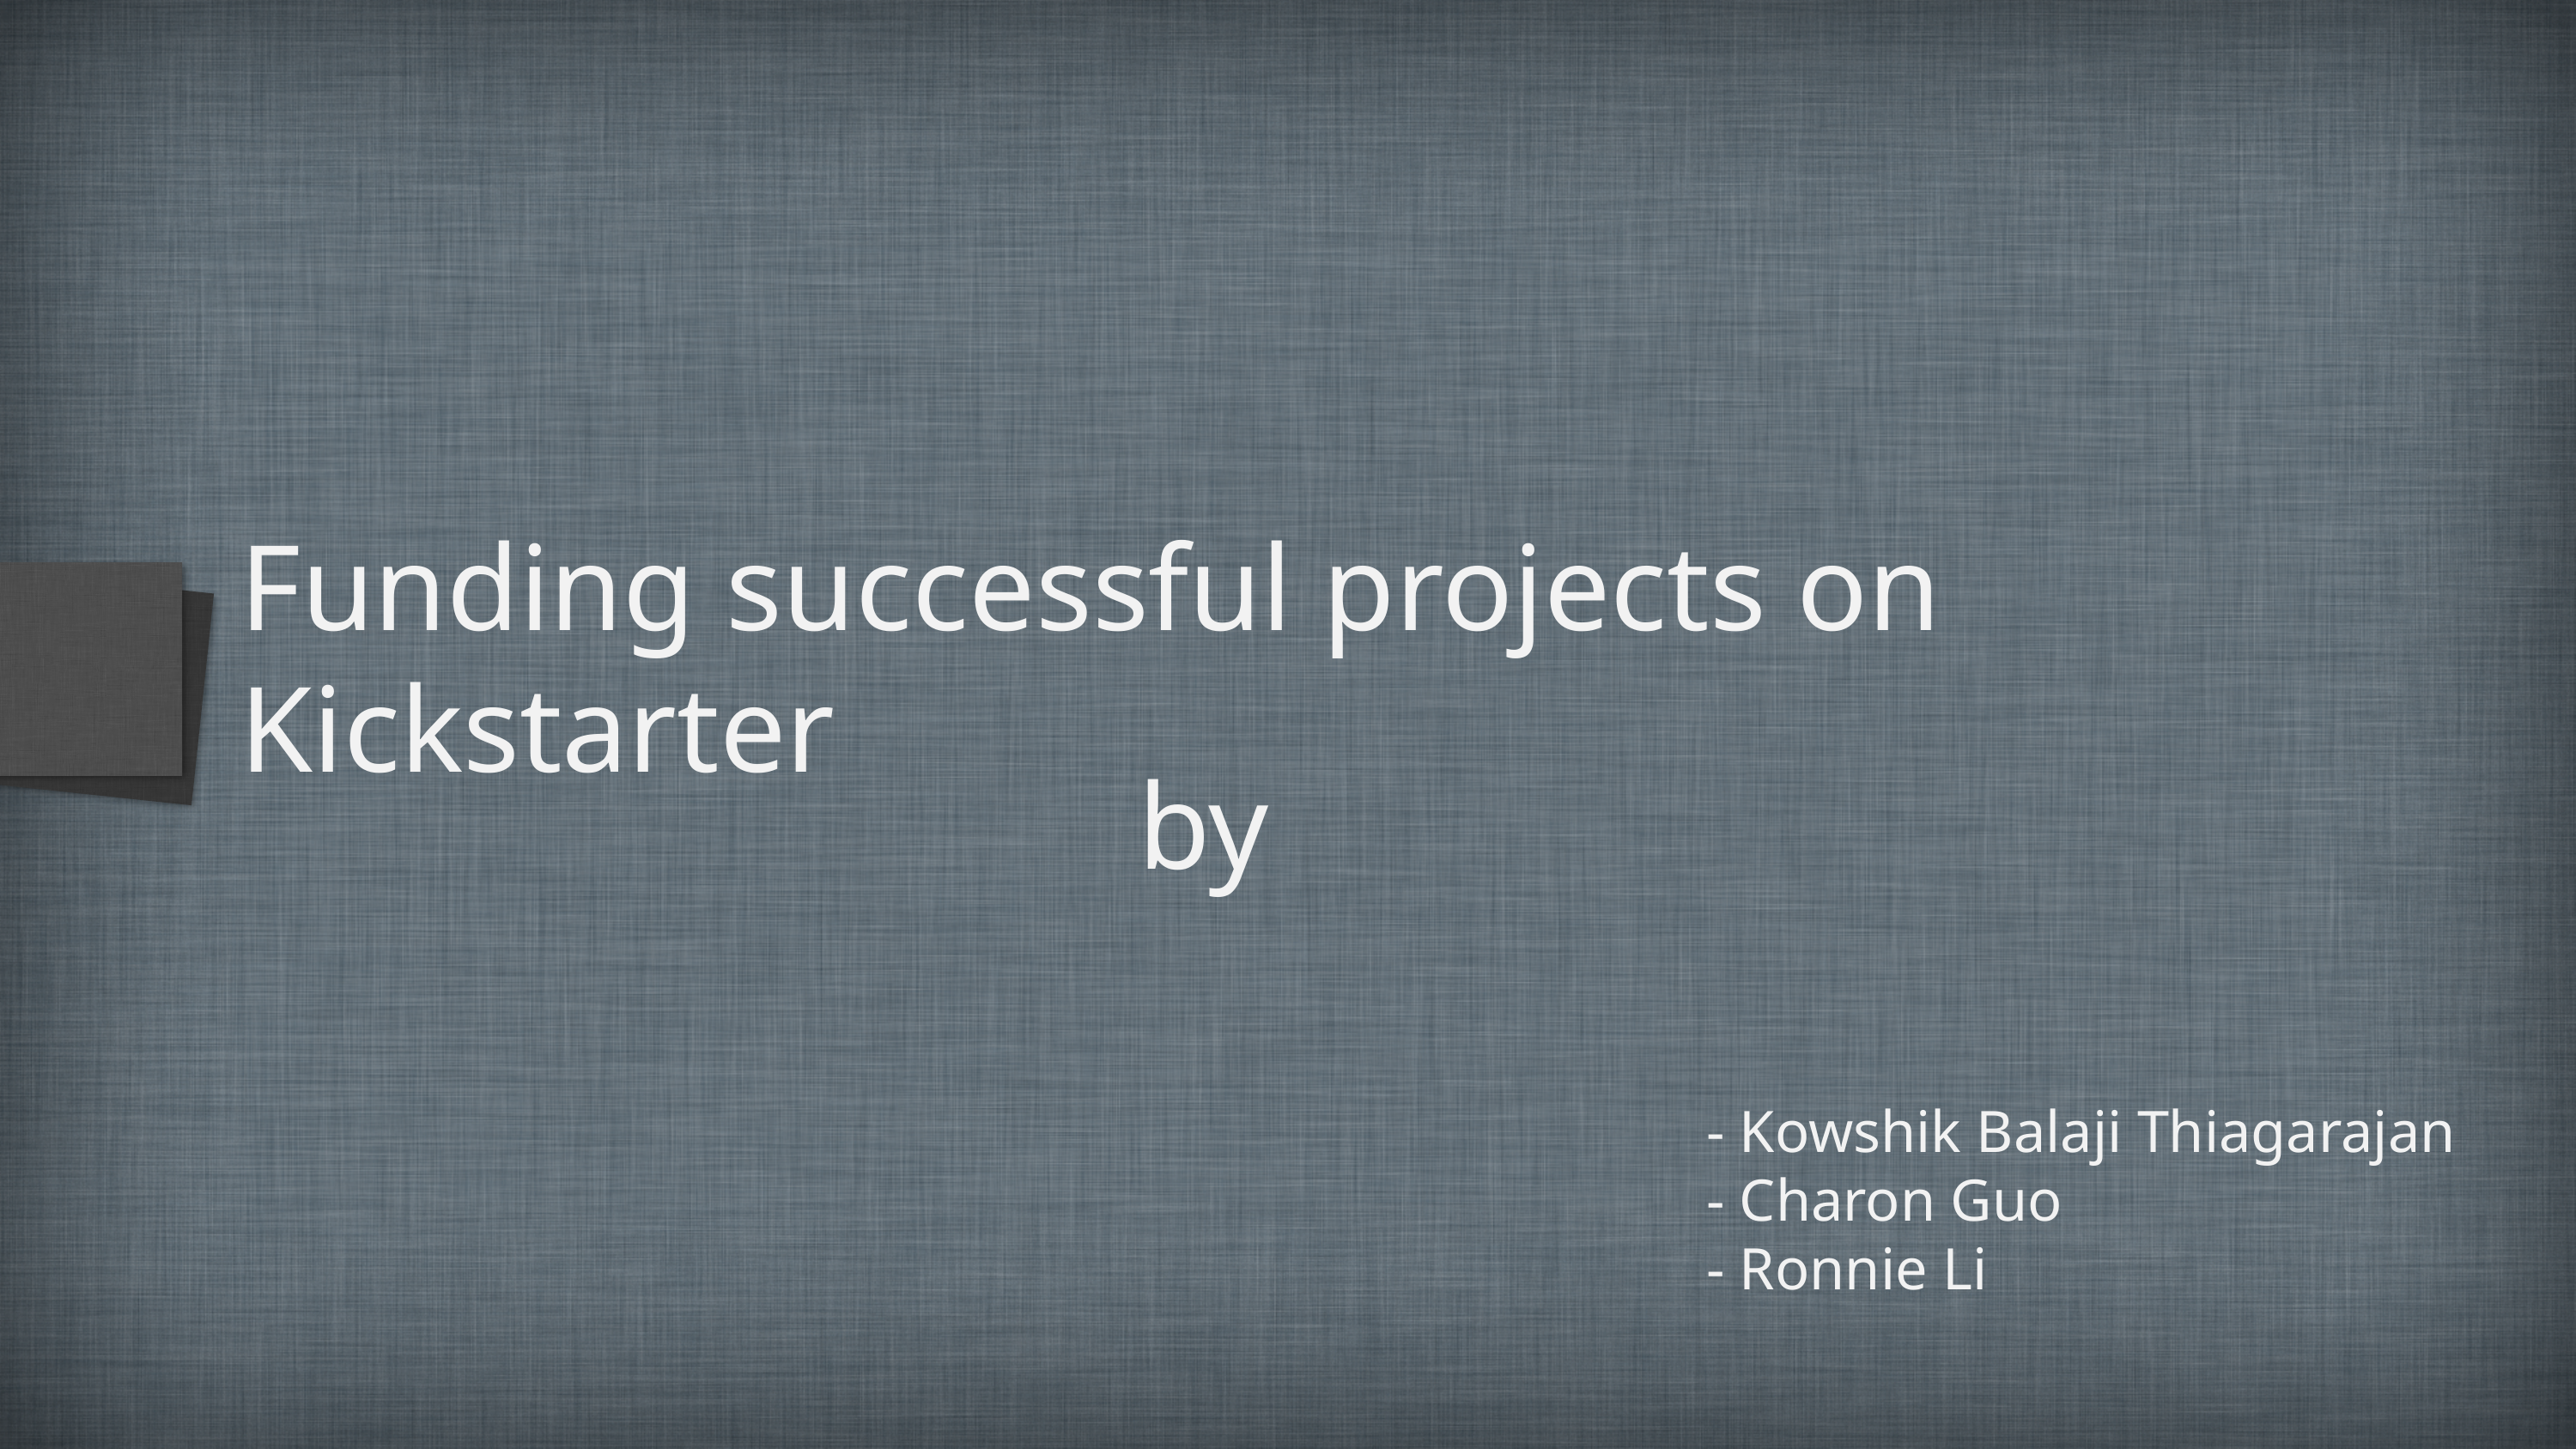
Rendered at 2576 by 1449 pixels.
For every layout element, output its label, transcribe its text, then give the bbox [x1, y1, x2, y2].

text_box by [1125, 744, 1450, 900]
text_box - Kowshik Balaji Thiagarajan - Charon Guo - Ronnie Li [1693, 1088, 2576, 1308]
picture [0, 0, 2576, 1449]
title Funding successful projects on Kickstarter [216, 579, 2536, 729]
